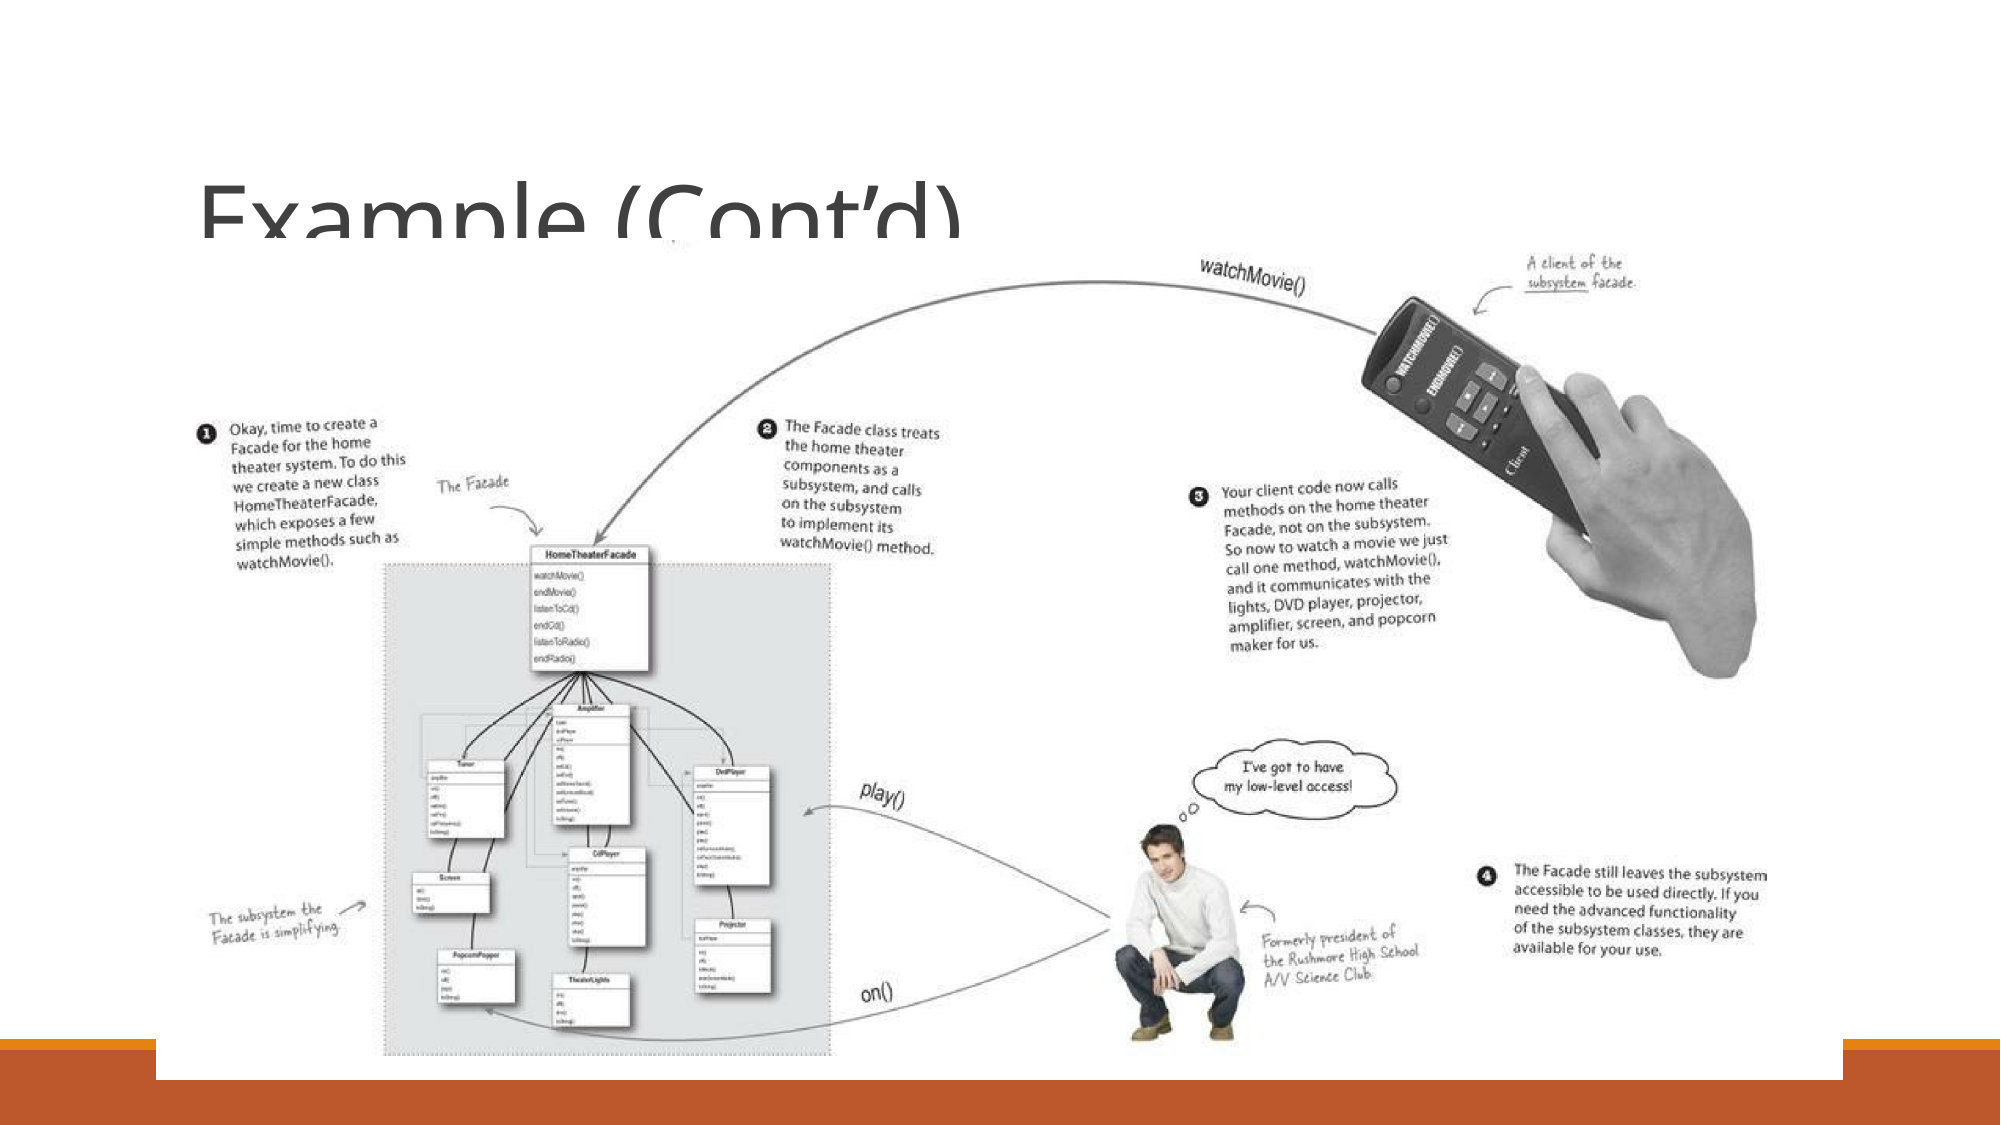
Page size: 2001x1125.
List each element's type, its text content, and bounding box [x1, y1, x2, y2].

title Example (Cont’d) [180, 47, 1830, 236]
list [155, 238, 1844, 1081]
